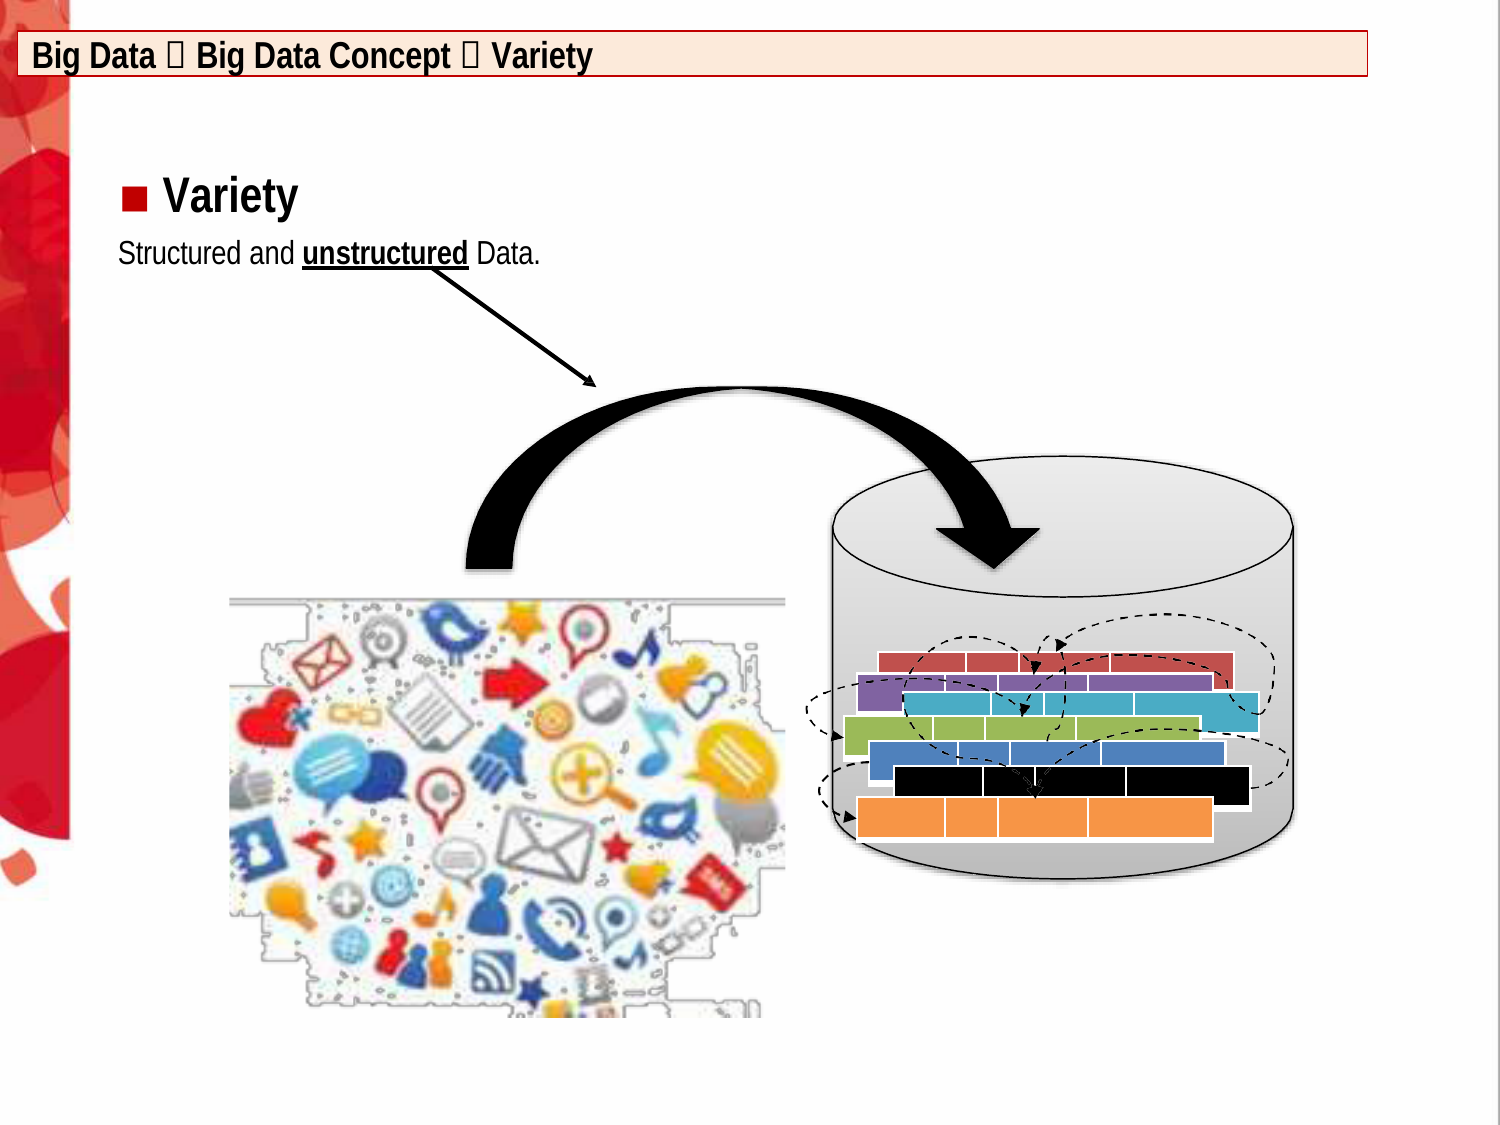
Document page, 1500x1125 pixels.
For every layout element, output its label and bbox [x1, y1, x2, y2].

text_box [229, 597, 786, 1018]
text_box [115, 162, 1300, 889]
picture [0, 0, 1500, 1125]
text_box [17, 30, 1368, 77]
